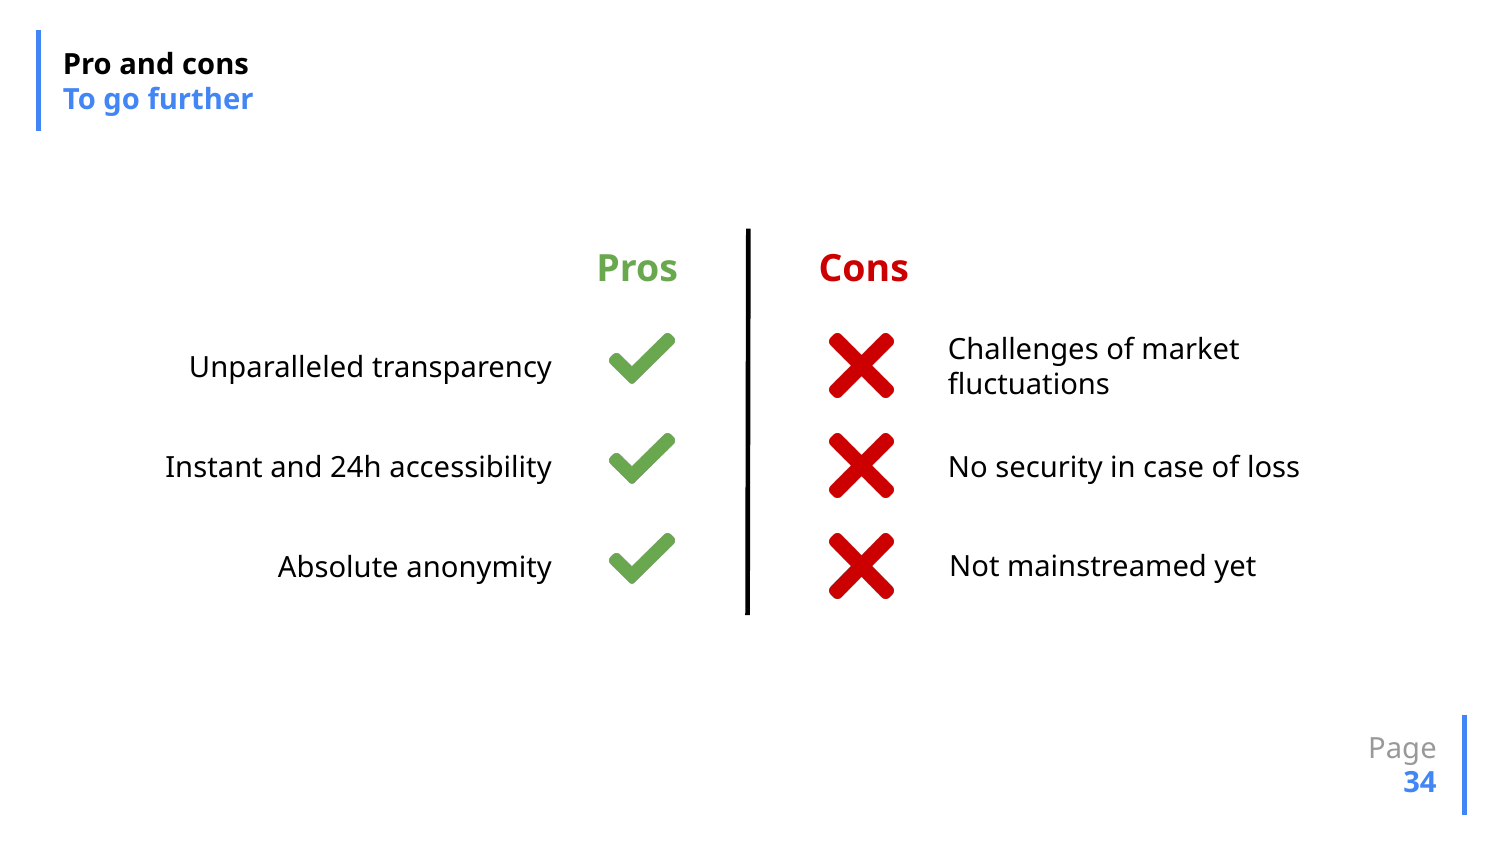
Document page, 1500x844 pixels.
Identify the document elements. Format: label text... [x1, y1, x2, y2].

slide_number 34 [1361, 750, 1452, 816]
text_box Pro and cons To go further [47, 30, 662, 130]
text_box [803, 228, 1362, 599]
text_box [139, 228, 749, 616]
text_box Page [1246, 714, 1452, 815]
